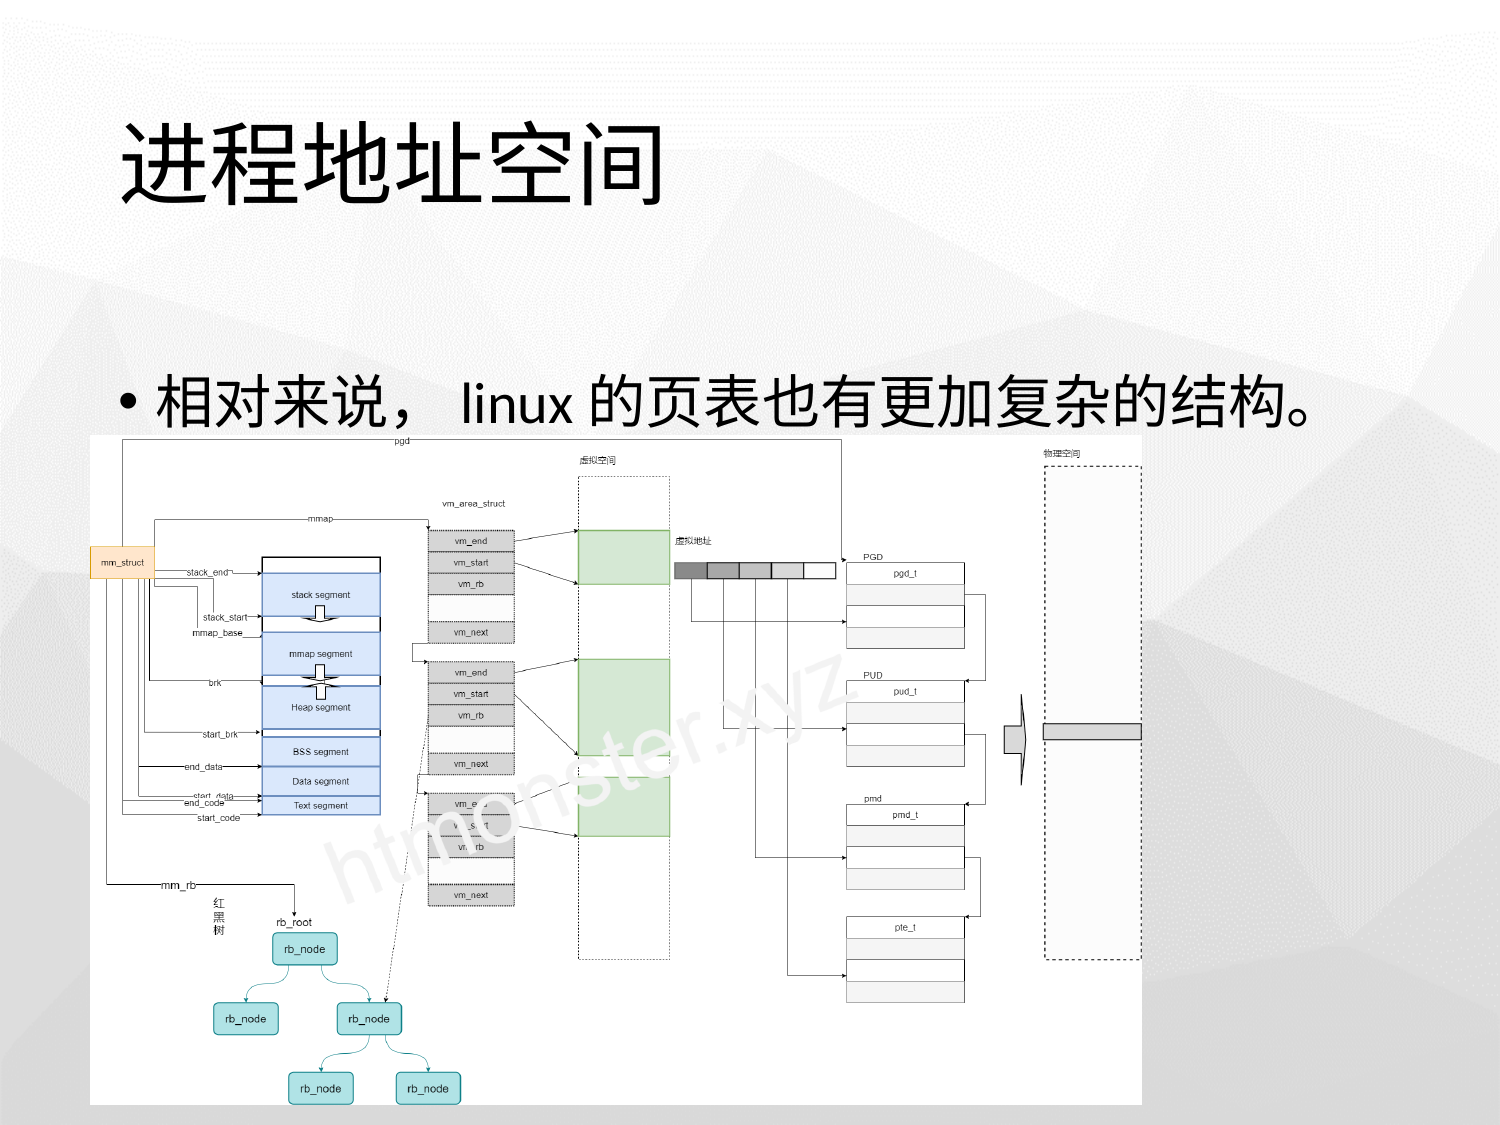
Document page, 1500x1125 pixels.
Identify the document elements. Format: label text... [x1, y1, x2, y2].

list 相对来说，linux的页表也有更加复杂的结构。 [103, 365, 1397, 901]
title 进程地址空间 [103, 59, 1397, 278]
picture [0, 0, 1500, 1125]
